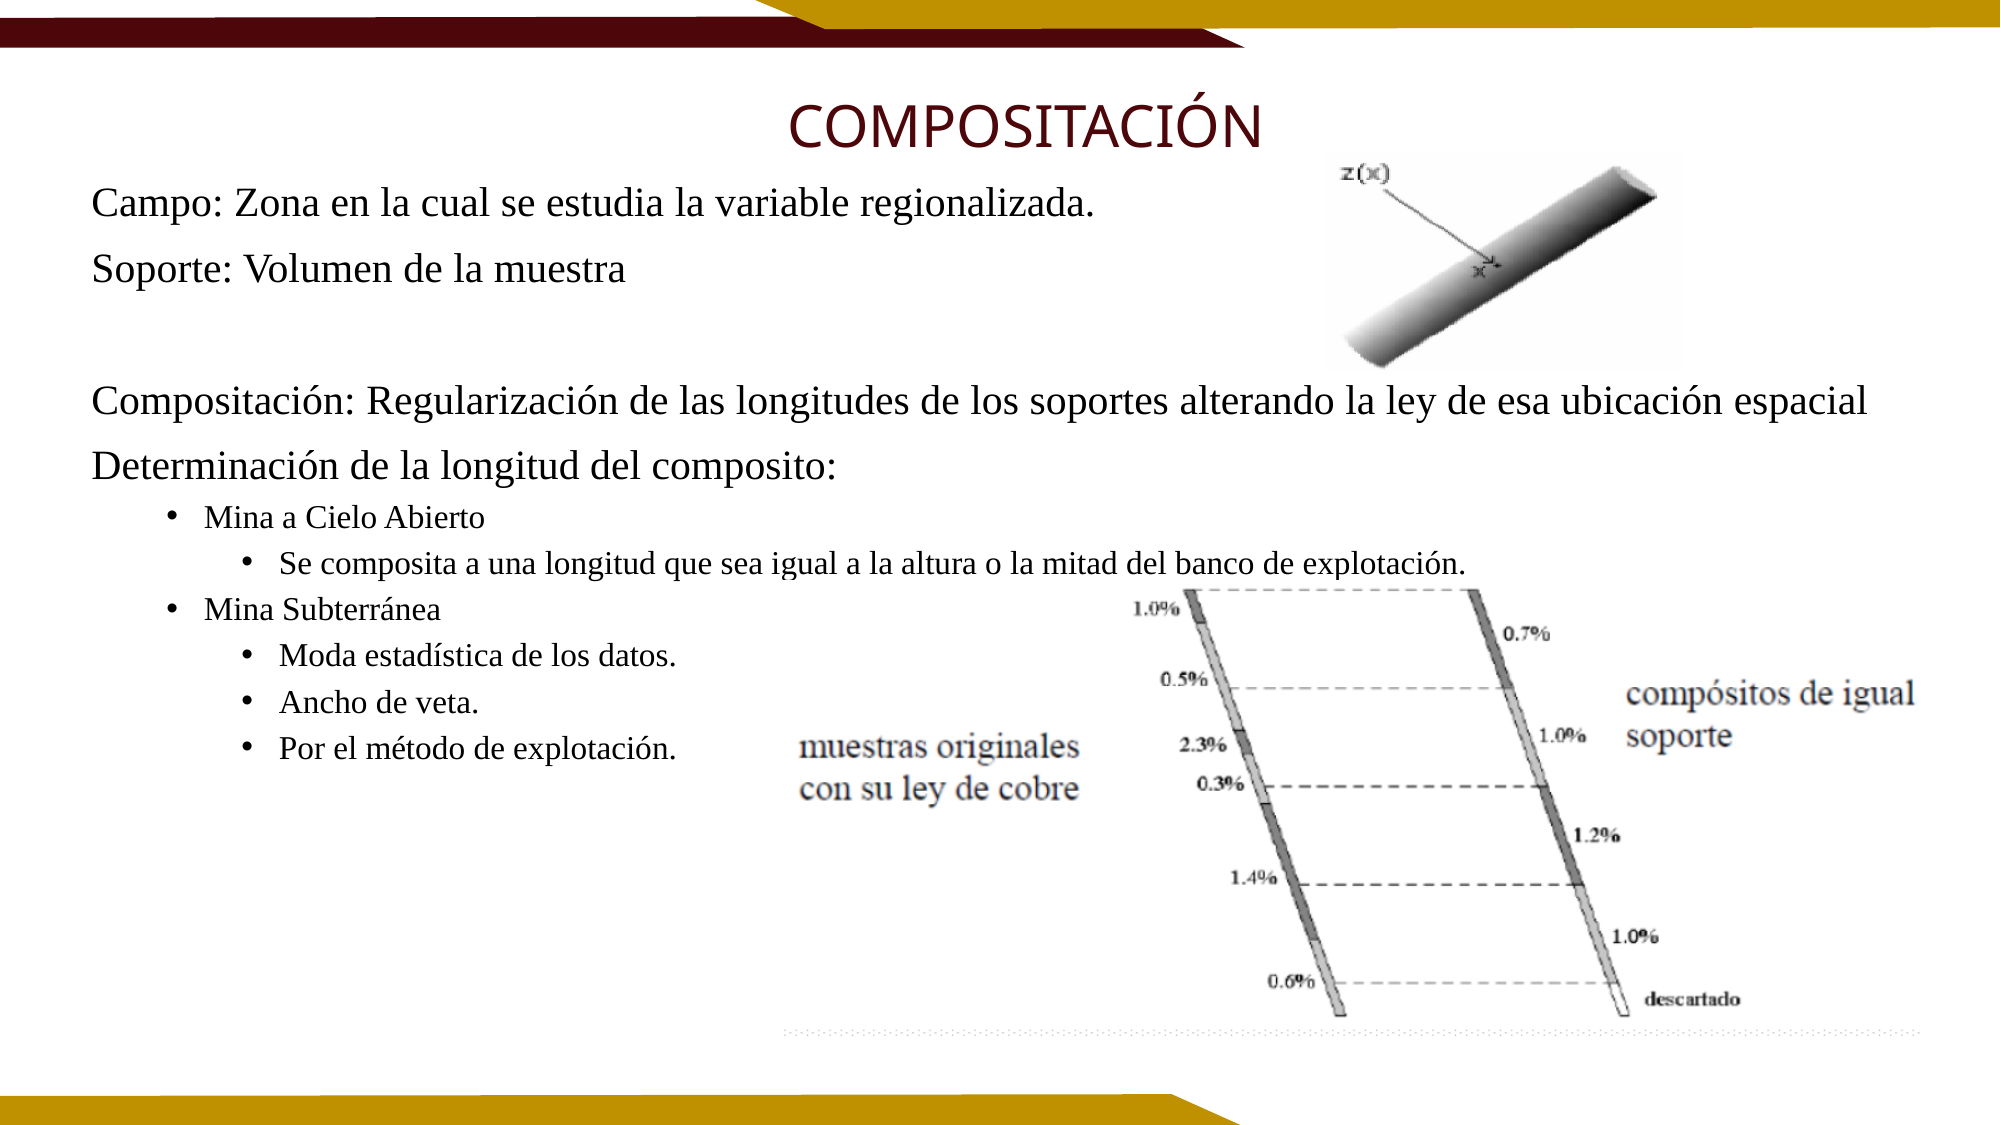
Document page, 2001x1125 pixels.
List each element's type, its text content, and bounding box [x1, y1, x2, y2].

title COMPOSITACIÓN [184, 87, 1869, 171]
picture [1324, 151, 1682, 372]
picture [782, 580, 1924, 1036]
text_box Campo: Zona en la cual se estudia la variable regionalizada. Soporte: Volumen de la muestra Compositación: Regularización de las longitudes de los soportes alterando la ley de esa ubicación espacial Determinación de la longitud del composito: Mina a Cielo Abierto Se composita a una longitud que sea igual a la altura o la mitad del banco de explotación. Mina Subterránea Moda estadística de los datos. Ancho de veta. Por el método de explotación. [76, 172, 1943, 1036]
